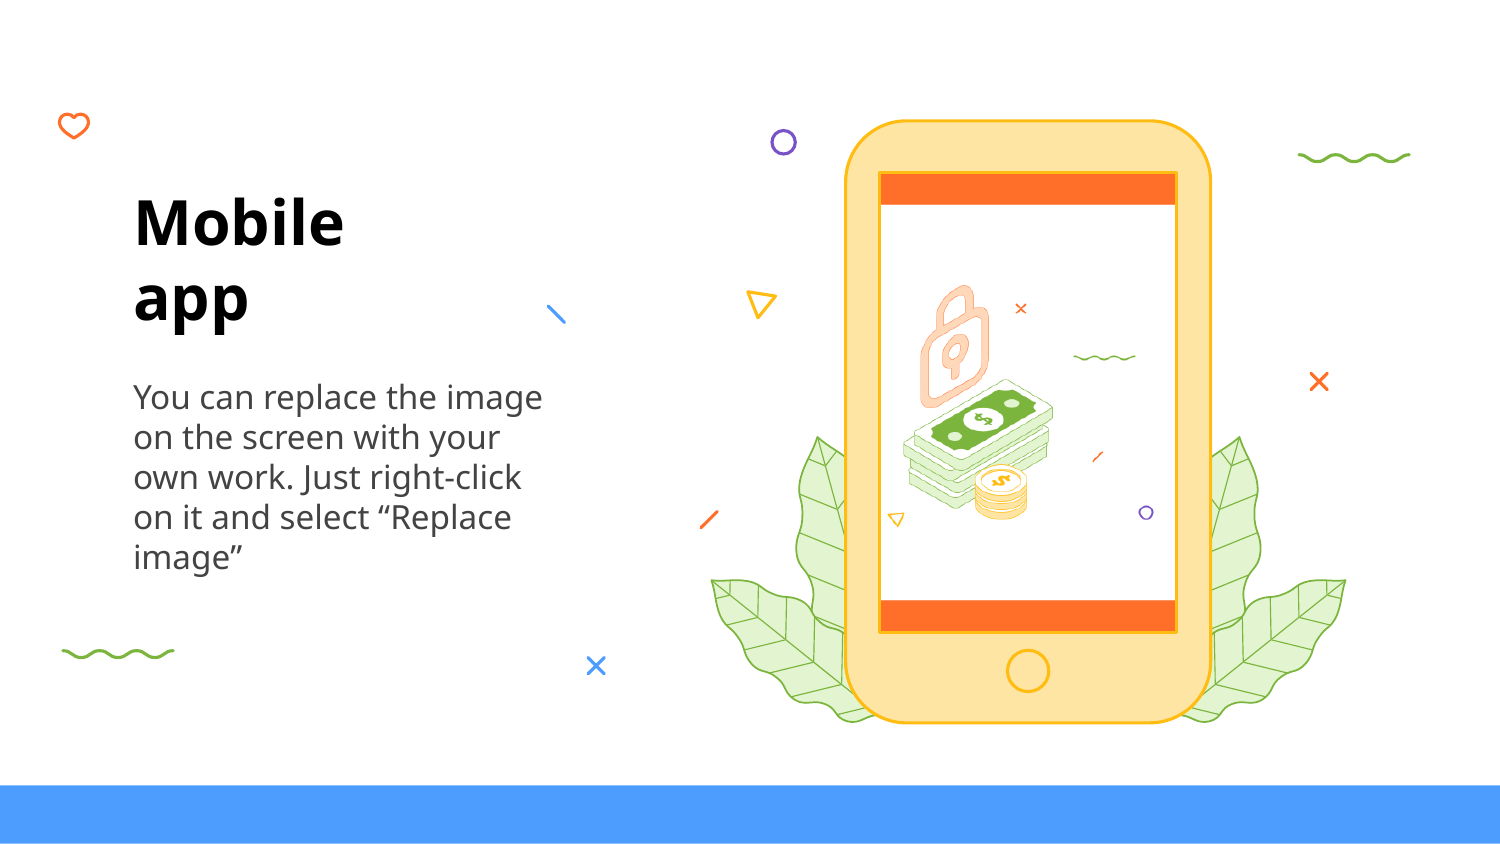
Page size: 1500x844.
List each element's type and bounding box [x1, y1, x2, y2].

text_box [710, 683, 840, 724]
text_box [845, 683, 1211, 724]
text_box [1217, 683, 1347, 724]
text_box [59, 113, 1410, 675]
